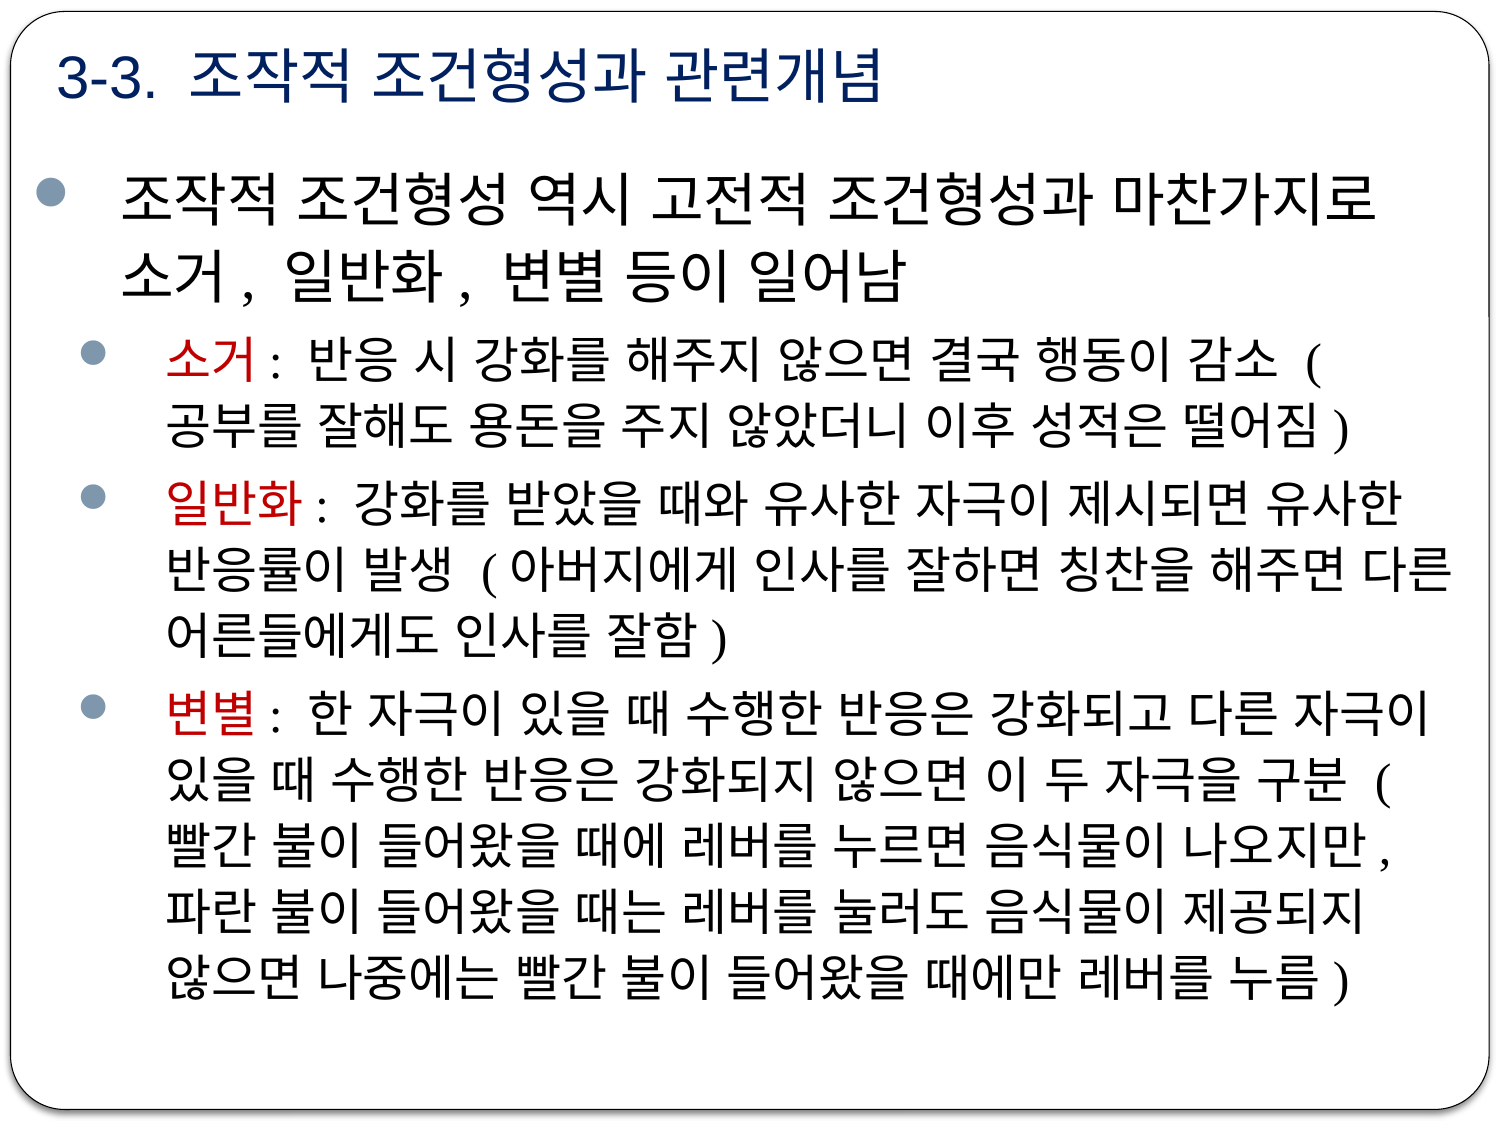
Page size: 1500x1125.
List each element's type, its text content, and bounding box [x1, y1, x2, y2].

text_box 조작적 조건형성 역시 고전적 조건형성과 마찬가지로 소거, 일반화, 변별 등이 일어남 소거: 반응 시 강화를 해주지 않으면 결국 행동이 감소 (공부를 잘해도 용돈을 주지 않았더니 이후 성적은 떨어짐) 일반화: 강화를 받았을 때와 유사한 자극이 제시되면 유사한 반응률이 발생 (아버지에게 인사를 잘하면 칭찬을 해주면 다른 어른들에게도 인사를 잘함) 변별: 한 자극이 있을 때 수행한 반응은 강화되고 다른 자극이 있을 때 수행한 반응은 강화되지 않으면 이 두 자극을 구분 (빨간 불이 들어왔을 때에 레버를 누르면 음식물이 나오지만, 파란 불이 들어왔을 때는 레버를 눌러도 음식물이 제공되지 않으면 나중에는 빨간 불이 들어왔을 때에만 레버를 누름) [17, 148, 1476, 1094]
title 3-3. 조작적 조건형성과 관련개념 [41, 30, 1459, 126]
